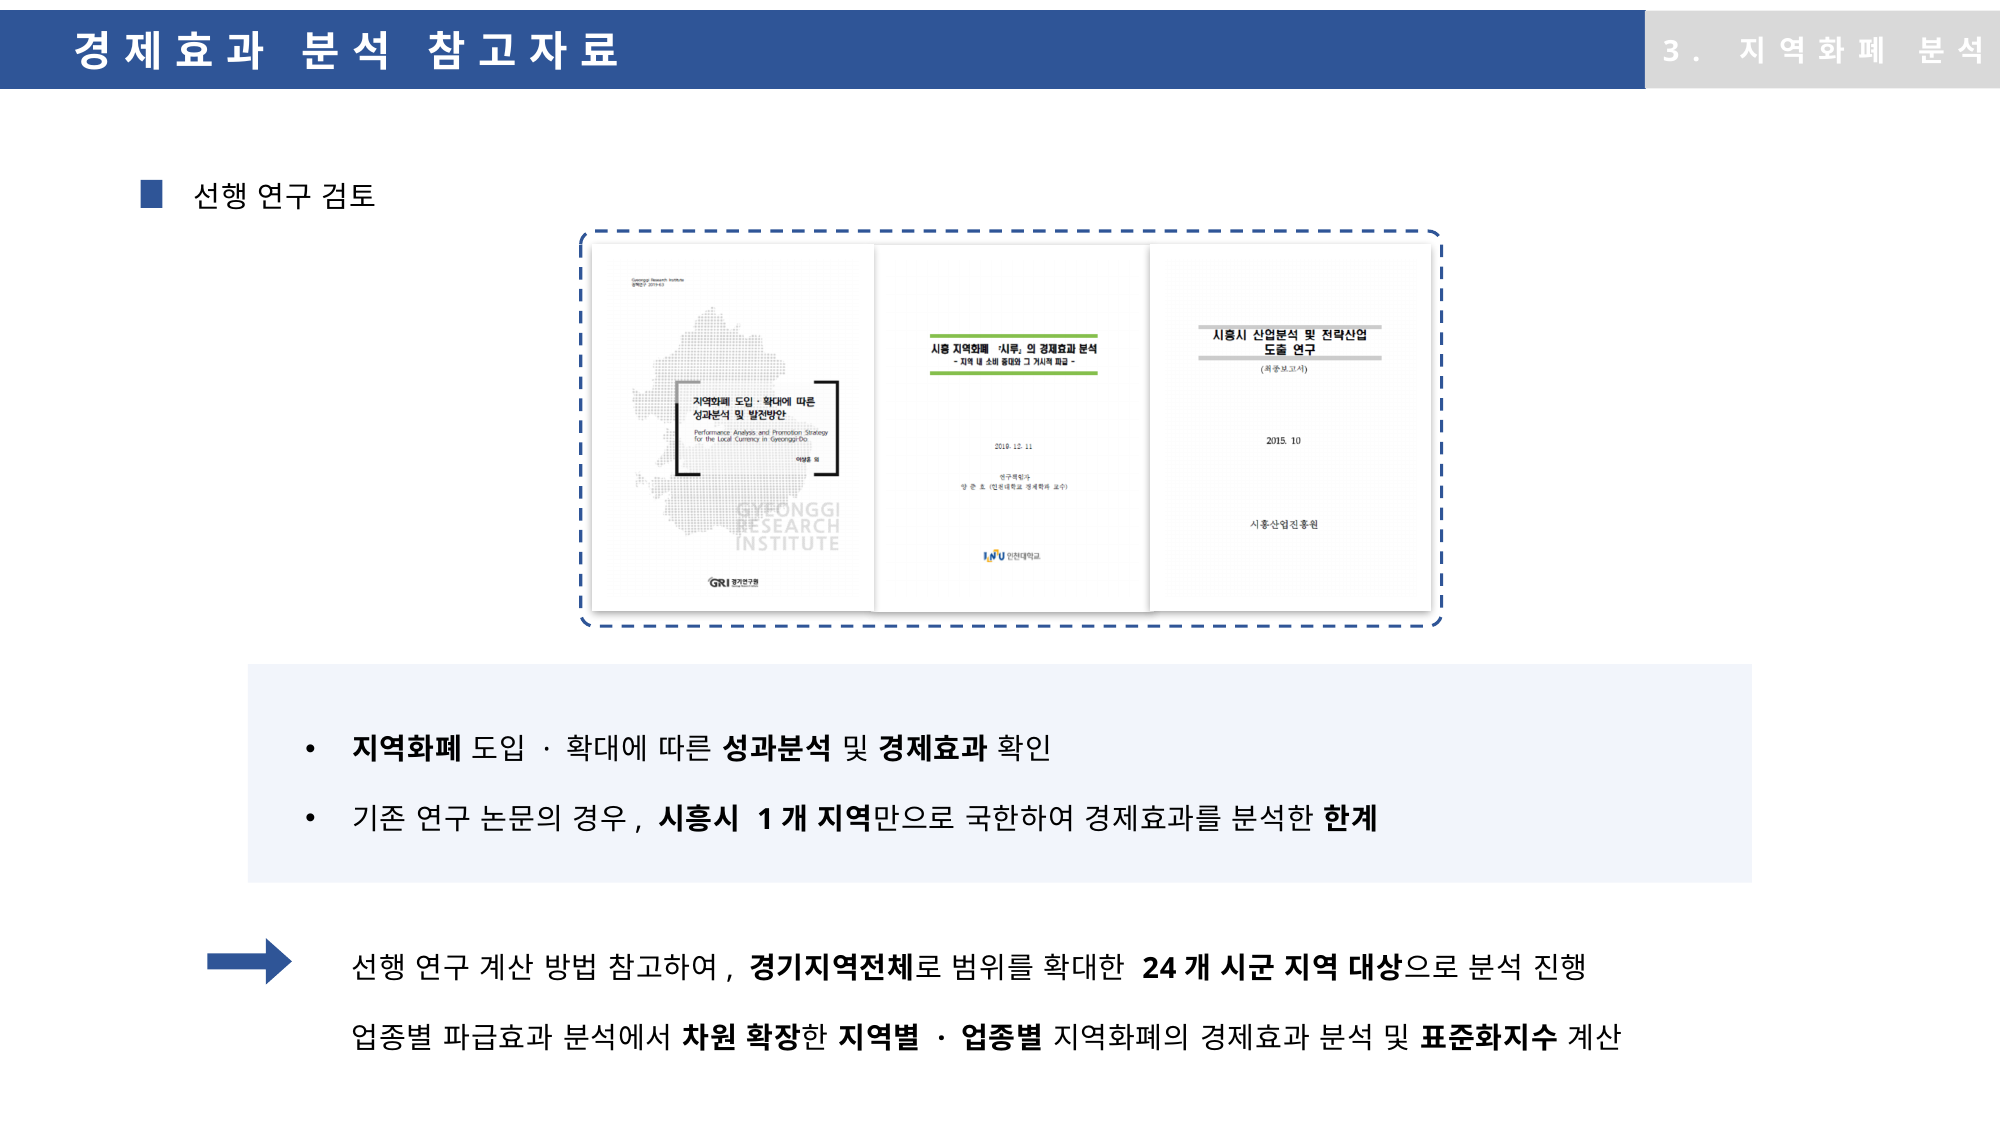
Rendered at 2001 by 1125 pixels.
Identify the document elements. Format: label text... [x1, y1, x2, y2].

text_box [140, 153, 1893, 217]
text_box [207, 924, 1865, 1058]
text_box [247, 663, 1752, 883]
text_box 3. 지역화폐 분석 [1644, 10, 2000, 89]
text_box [580, 230, 1442, 627]
text_box 경제효과 분석 참고자료 [0, 10, 1644, 89]
